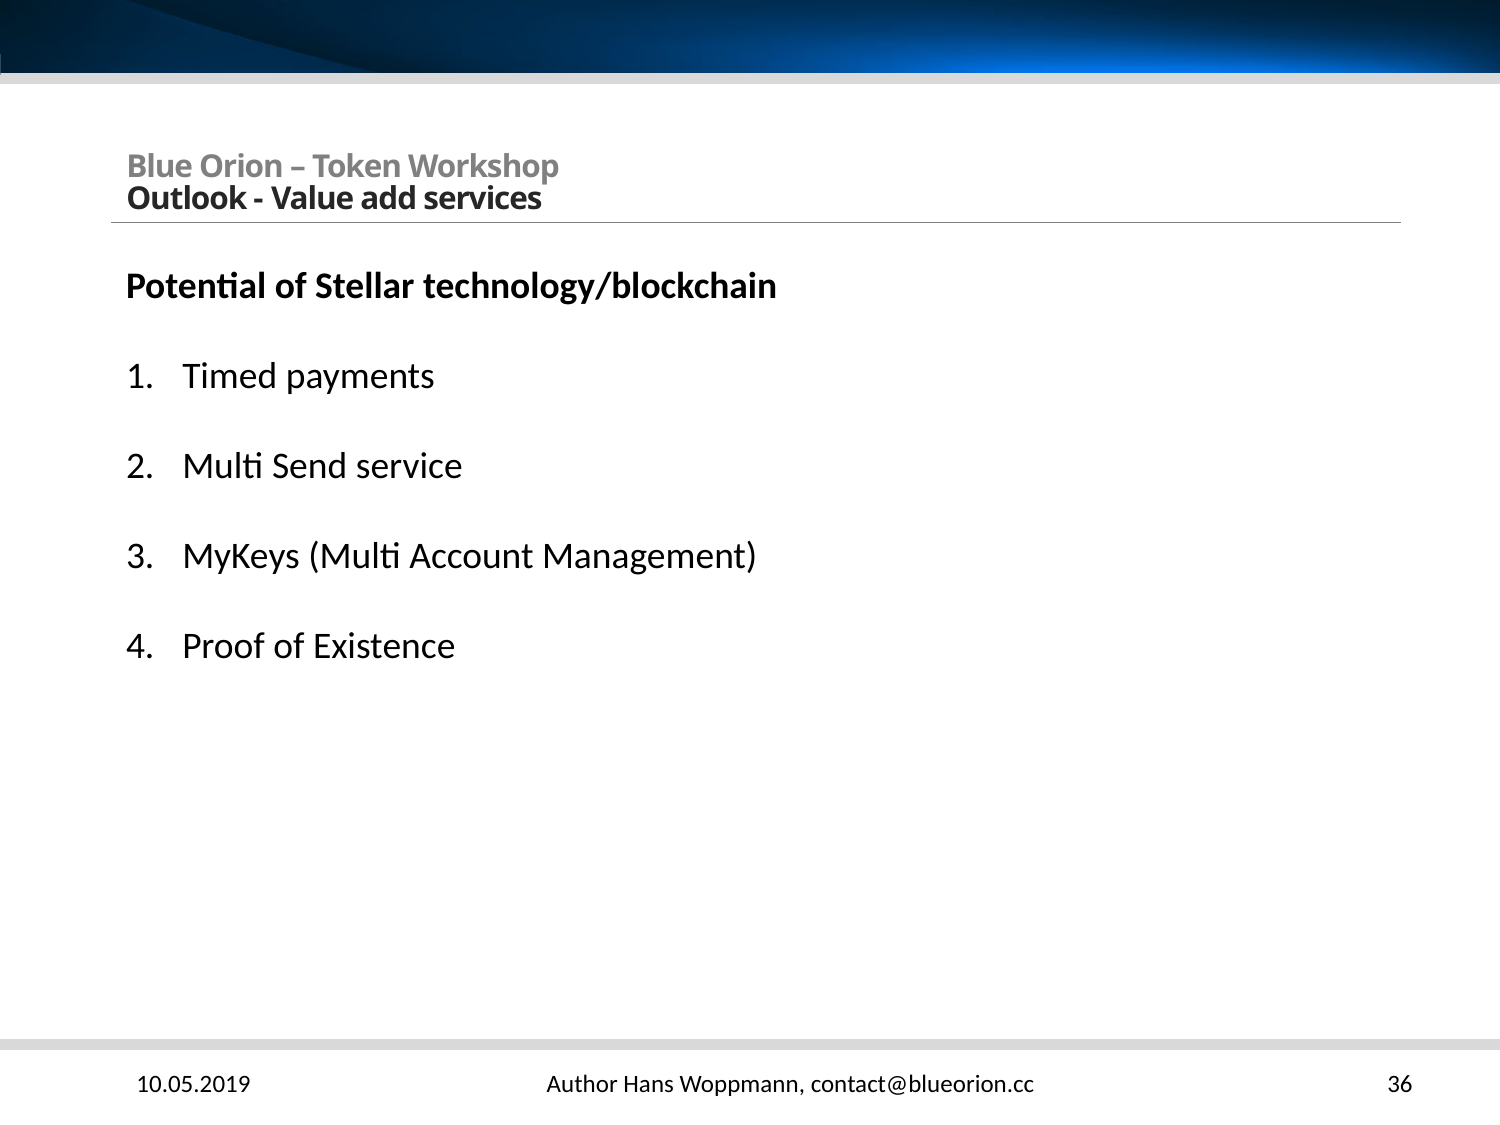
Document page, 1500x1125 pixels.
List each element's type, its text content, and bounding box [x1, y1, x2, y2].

text_box Potential of Stellar technology/blockchain Timed payments Multi Send service MyKeys (Multi Account Management) Proof of Existence [111, 253, 1343, 674]
title Blue Orion – Token Workshop Outlook - Value add services [111, 143, 1402, 224]
picture [0, 0, 1500, 73]
